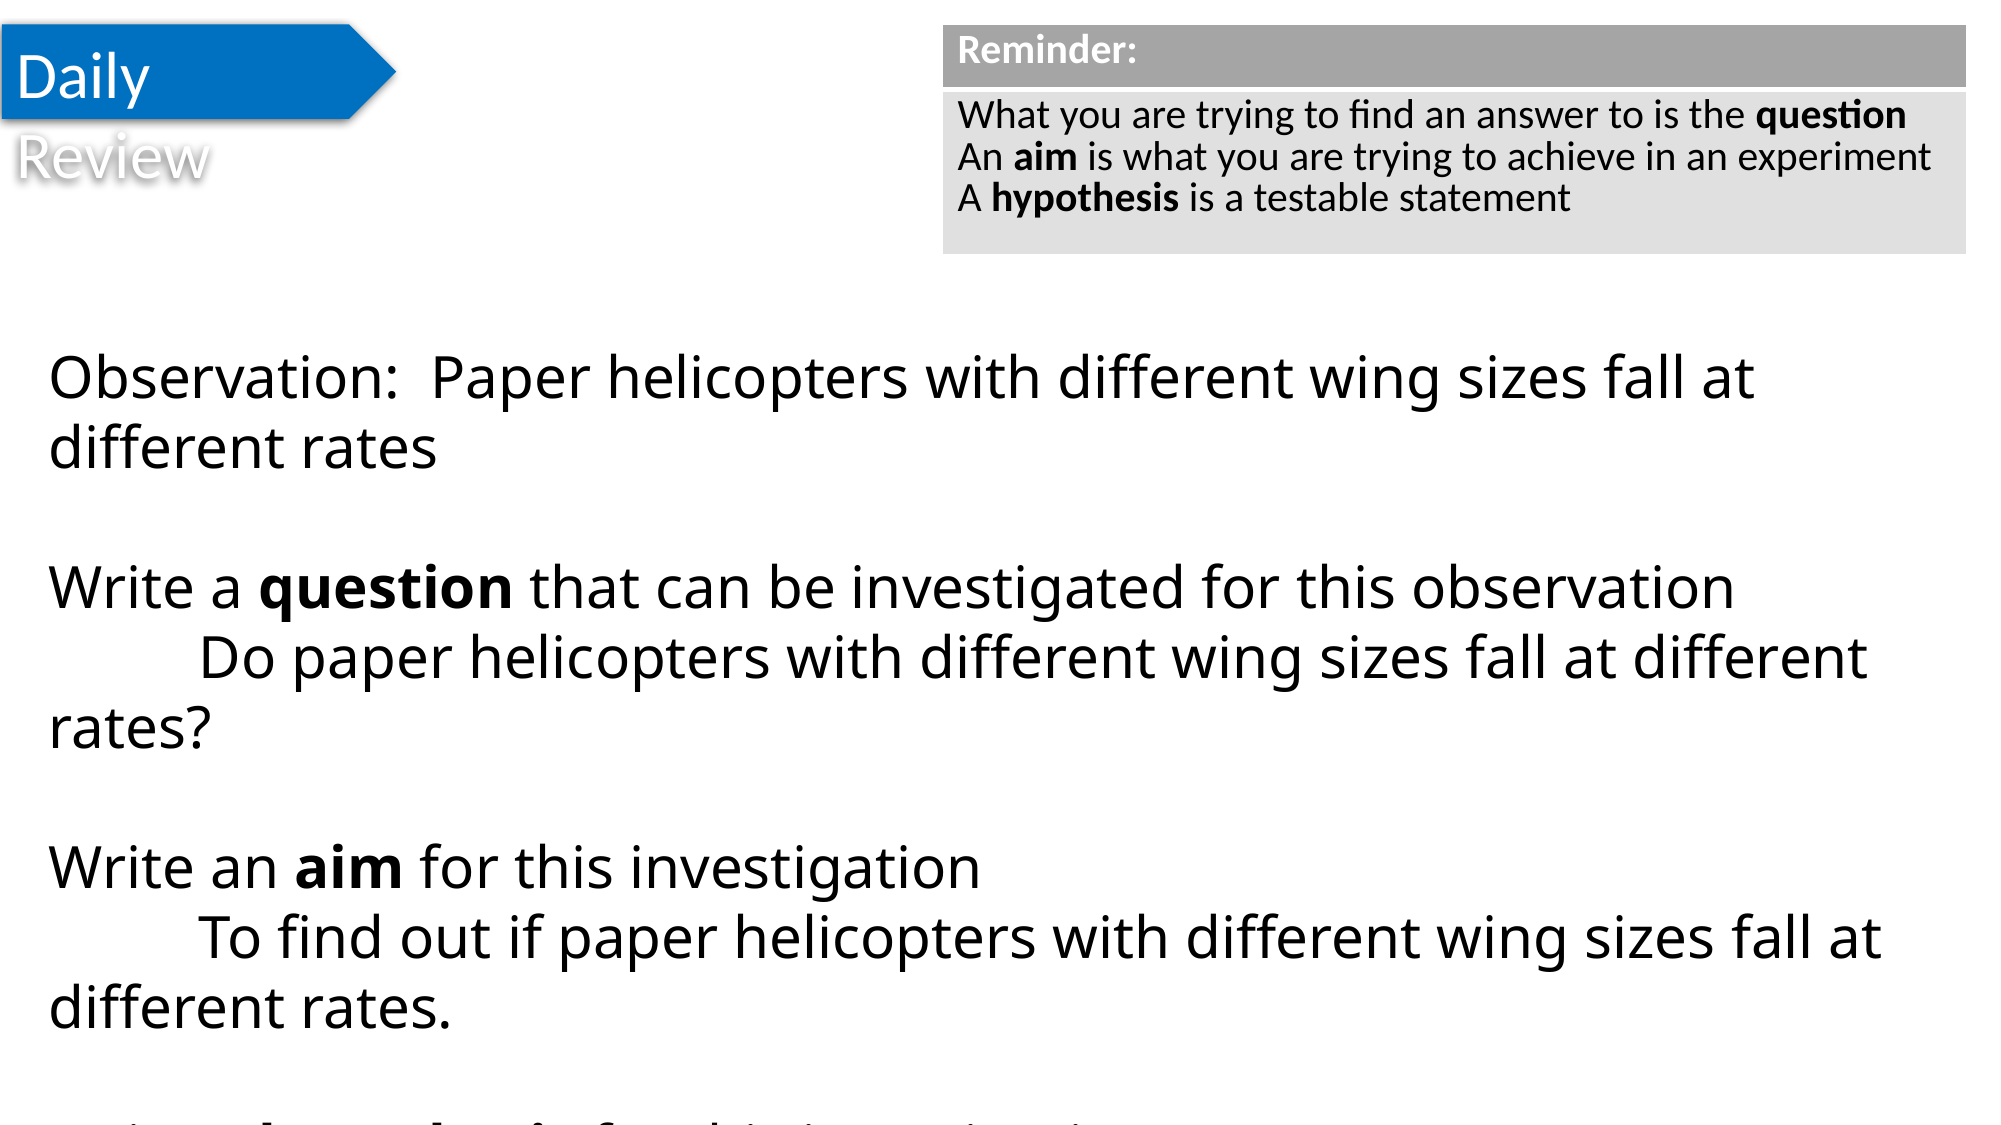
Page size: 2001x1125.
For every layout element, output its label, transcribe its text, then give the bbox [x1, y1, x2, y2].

text_box Observation: Paper helicopters with different wing sizes fall at different rates Write a question that can be investigated for this observation Do paper helicopters with different wing sizes fall at different rates? Write an aim for this investigation To find out if paper helicopters with different wing sizes fall at different rates. Write a hypothesis for this investigation [34, 332, 2000, 1125]
text_box Daily Review [1, 24, 397, 119]
table_header Reminder: [943, 25, 1966, 87]
table_cell What you are trying to find an answer to is the question An aim is what you are trying to achieve in an experiment A hypothesis is a testable statement [943, 92, 1966, 254]
